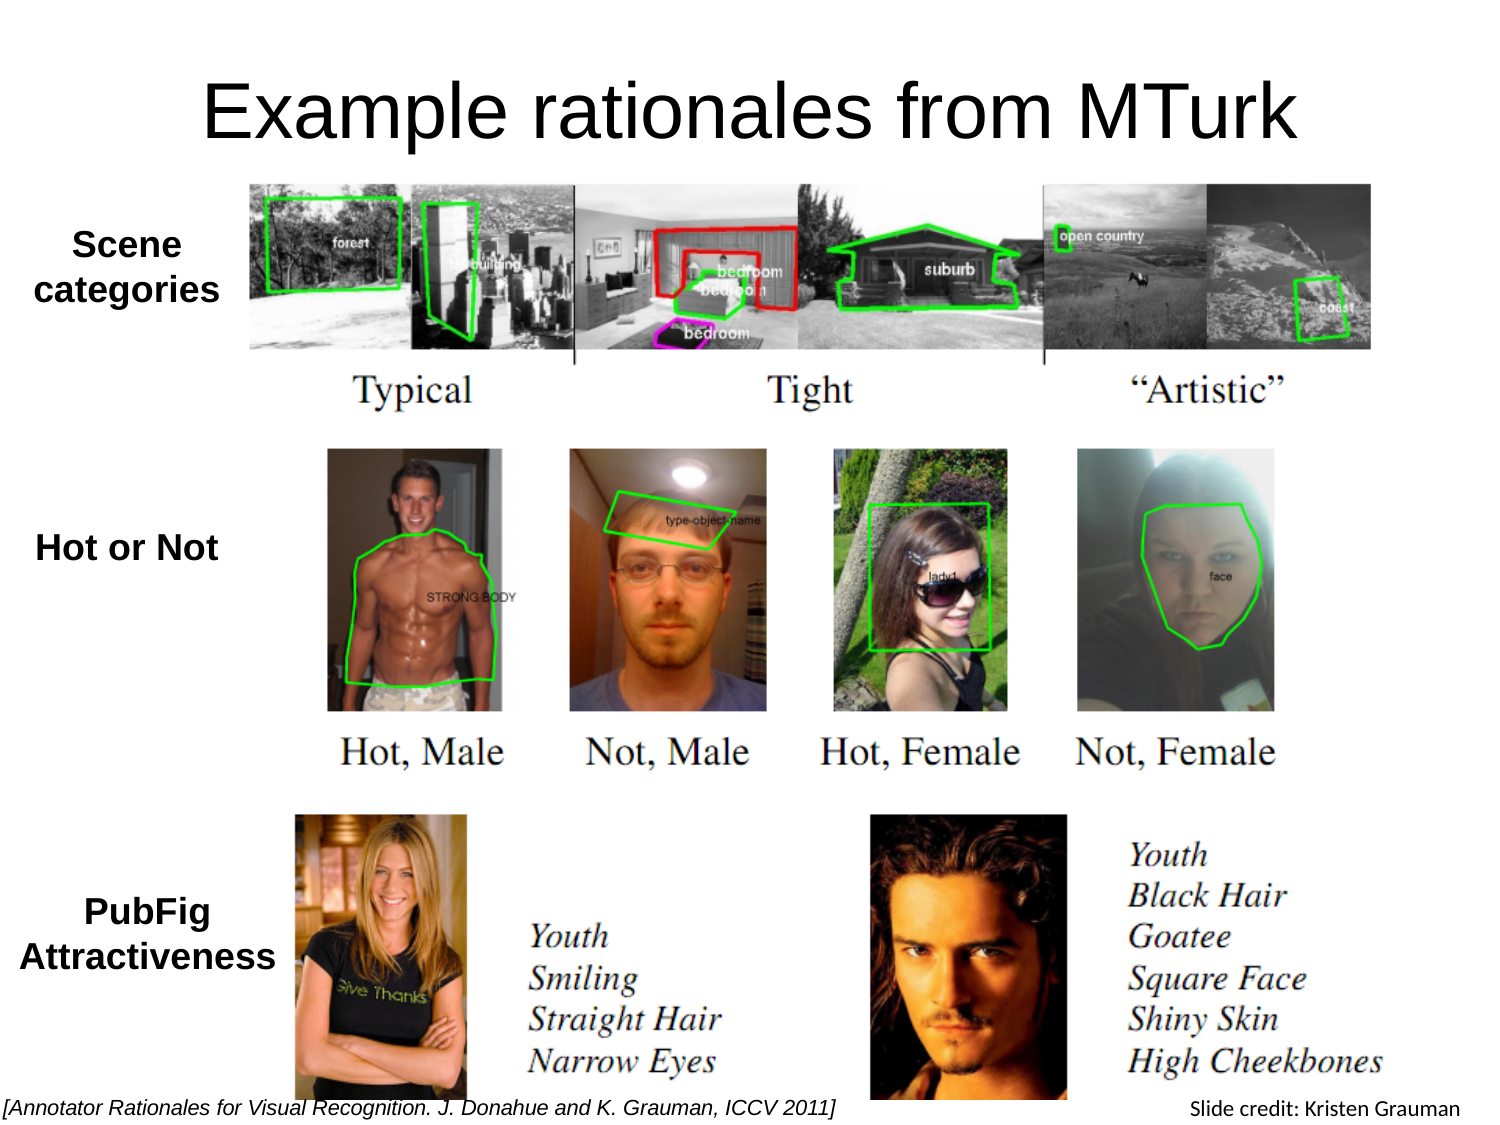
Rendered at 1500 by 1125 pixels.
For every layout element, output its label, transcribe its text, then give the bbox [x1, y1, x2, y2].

title Example rationales from MTurk [75, 13, 1425, 201]
text_box [Annotator Rationales for Visual Recognition. J. Donahue and K. Grauman, ICCV 2011] [0, 1086, 1175, 1125]
text_box Hot or Not [0, 515, 248, 576]
text_box Slide credit: Kristen Grauman [1175, 1086, 1500, 1125]
picture [253, 432, 1312, 782]
text_box Scene categories [0, 212, 232, 318]
text_box PubFig Attractiveness [0, 879, 266, 985]
picture [271, 798, 1406, 1101]
picture [237, 172, 1391, 420]
